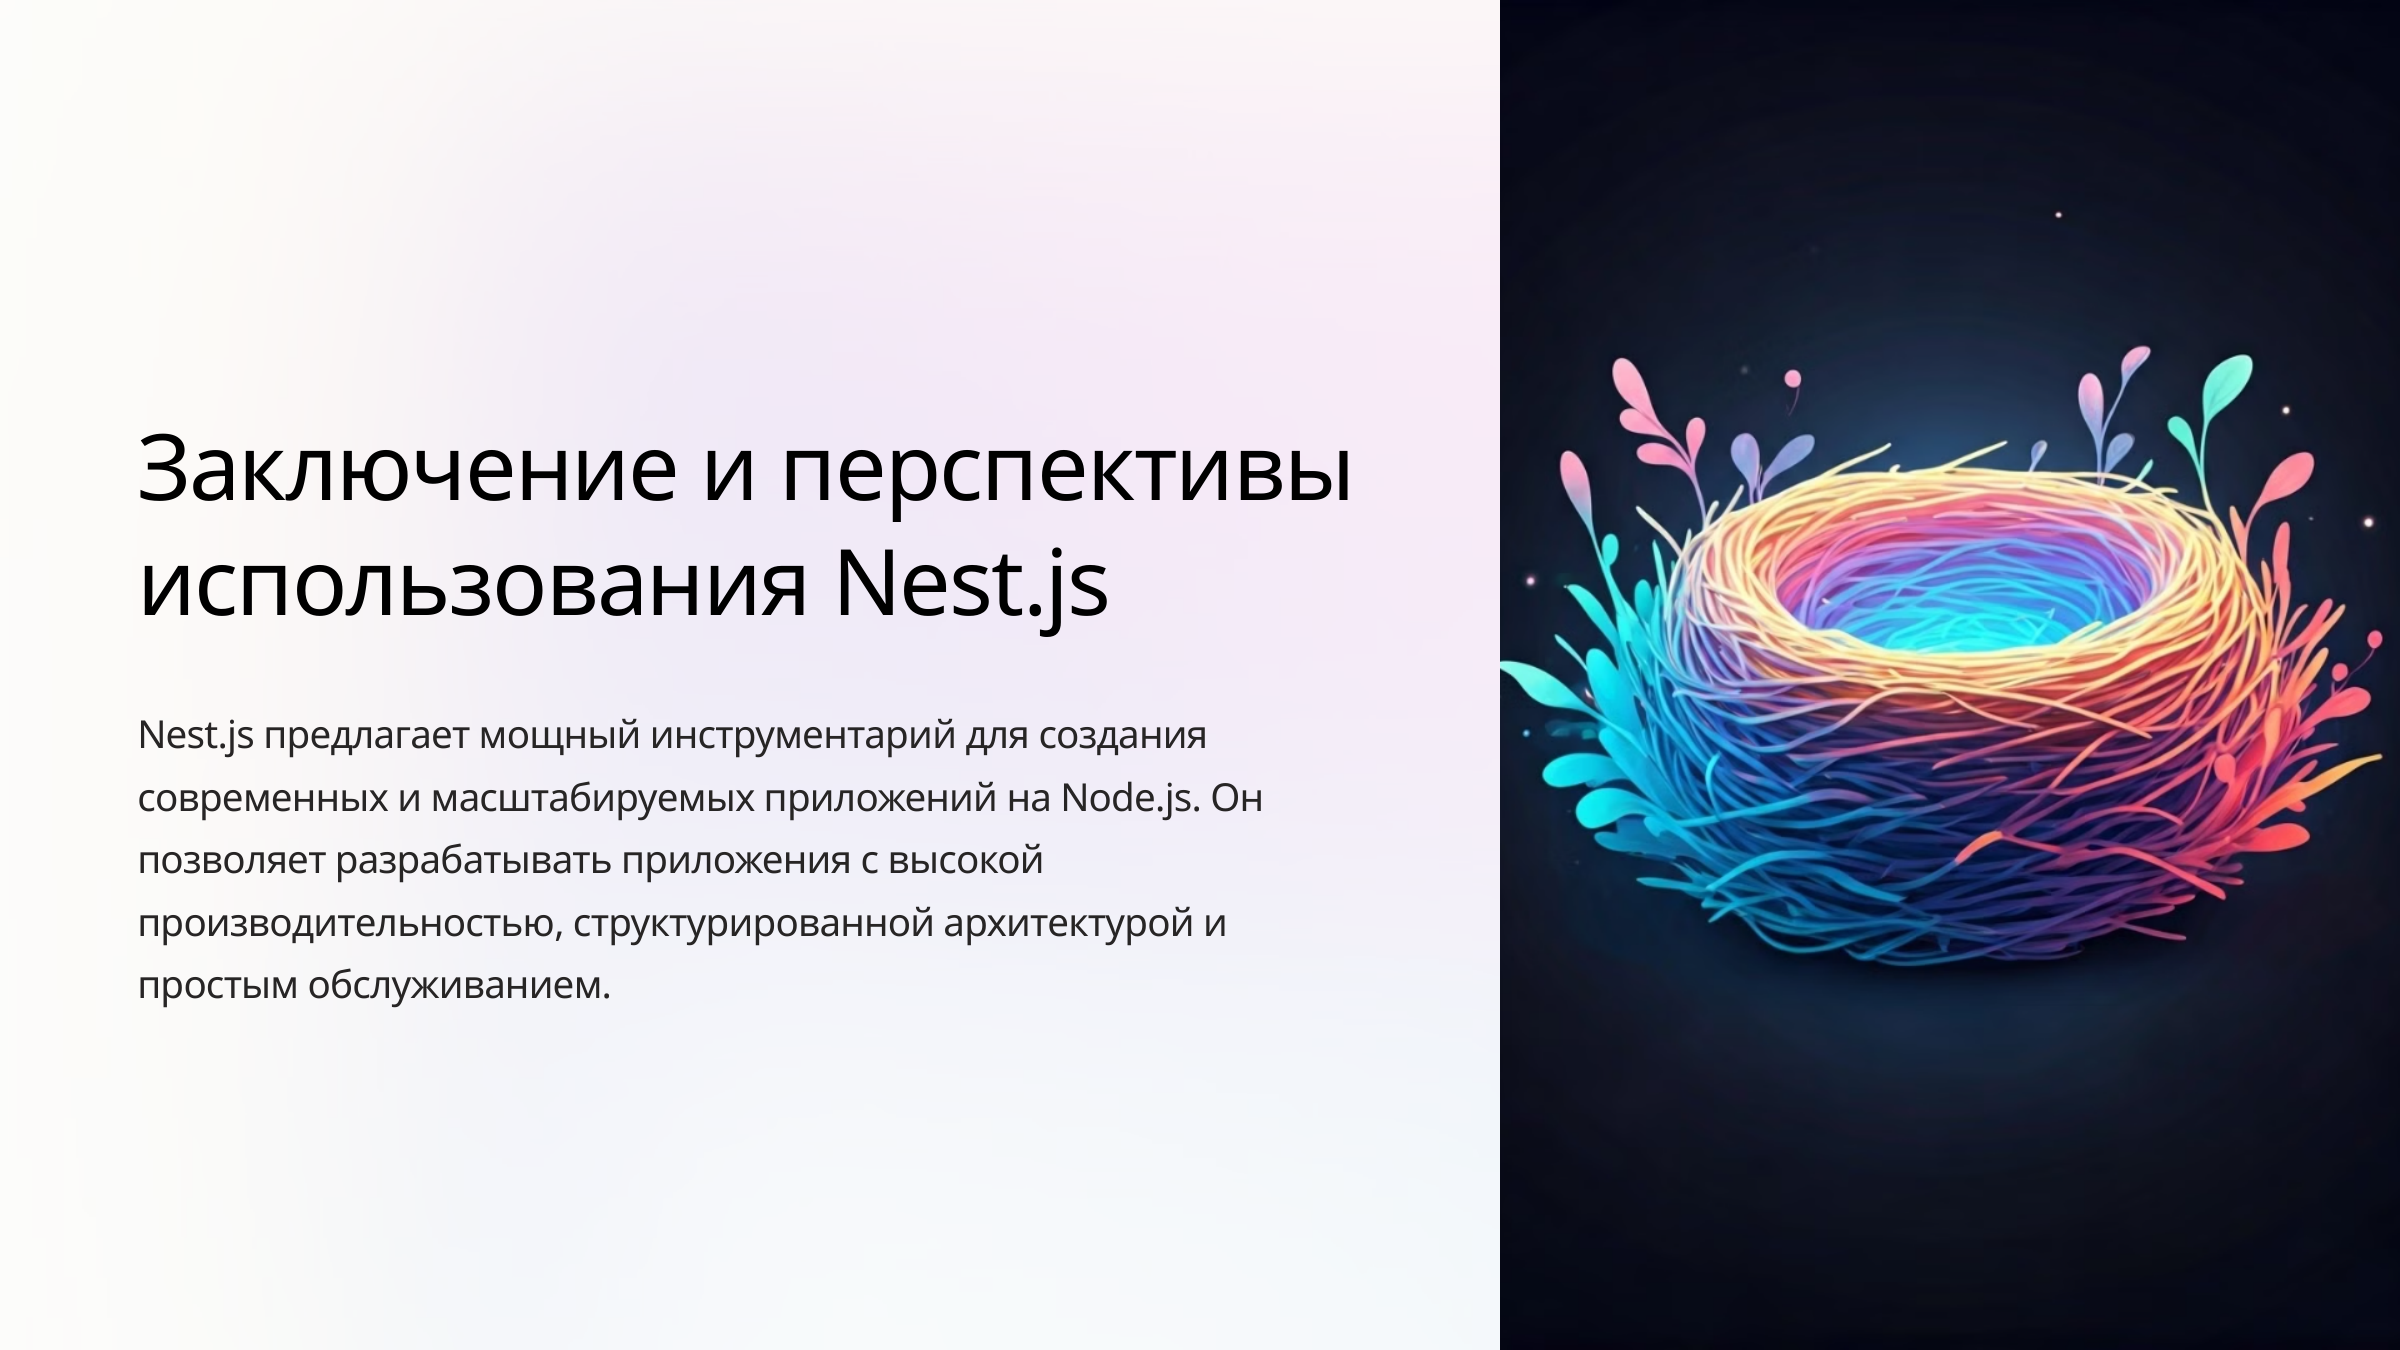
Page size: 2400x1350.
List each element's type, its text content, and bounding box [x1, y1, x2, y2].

text_box Nest.js предлагает мощный инструментарий для создания современных и масштабируемых приложений на Node.js. Он позволяет разрабатывать приложения с высокой производительностью, структурированной архитектурой и простым обслуживанием. [137, 694, 1363, 946]
text_box Заключение и перспективы использования Nest.js [137, 404, 1363, 636]
picture [1499, 0, 2400, 1350]
